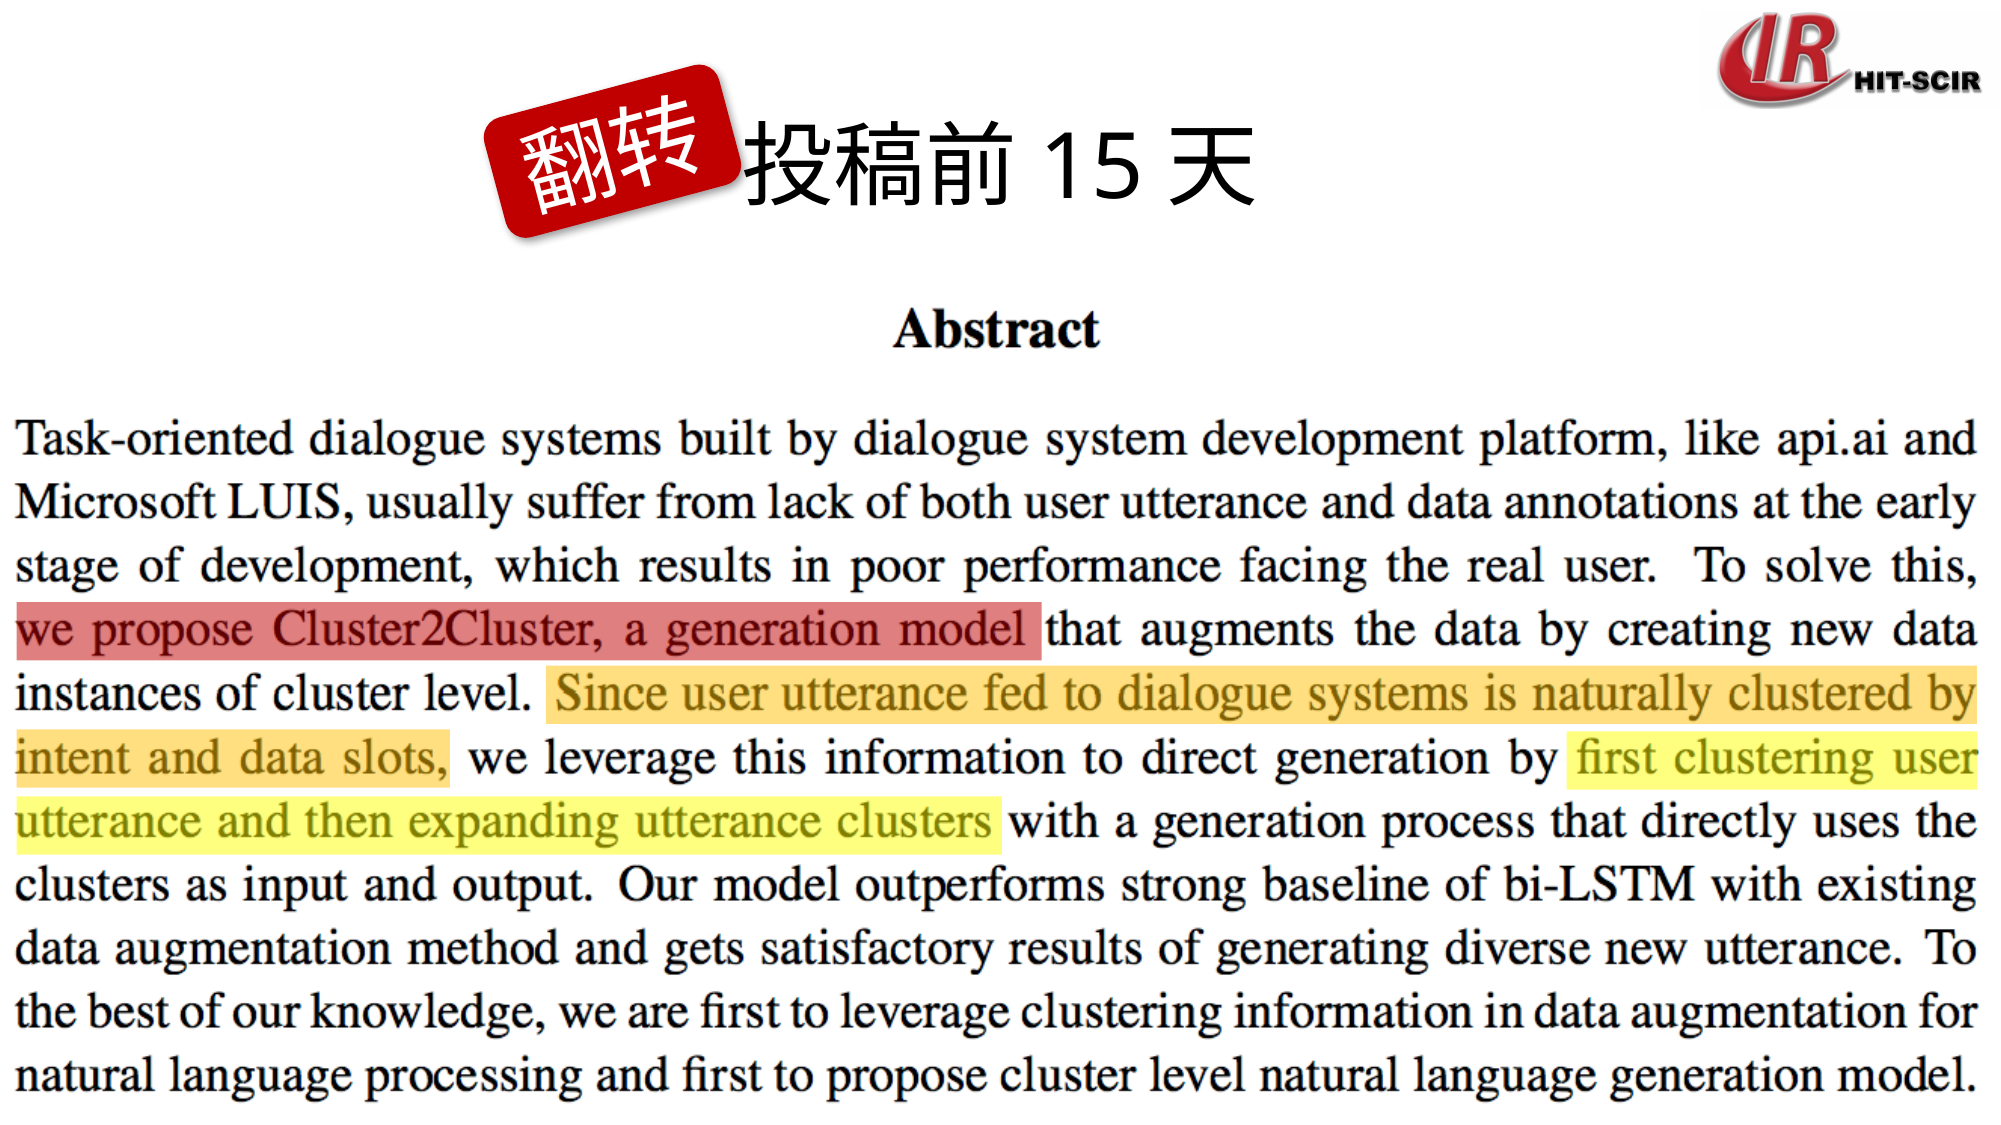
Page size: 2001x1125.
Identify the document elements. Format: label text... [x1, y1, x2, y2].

title 投稿前15天 [137, 59, 1863, 278]
text_box 翻转 [482, 63, 743, 239]
picture [1700, 10, 2000, 109]
picture [0, 281, 2000, 1123]
